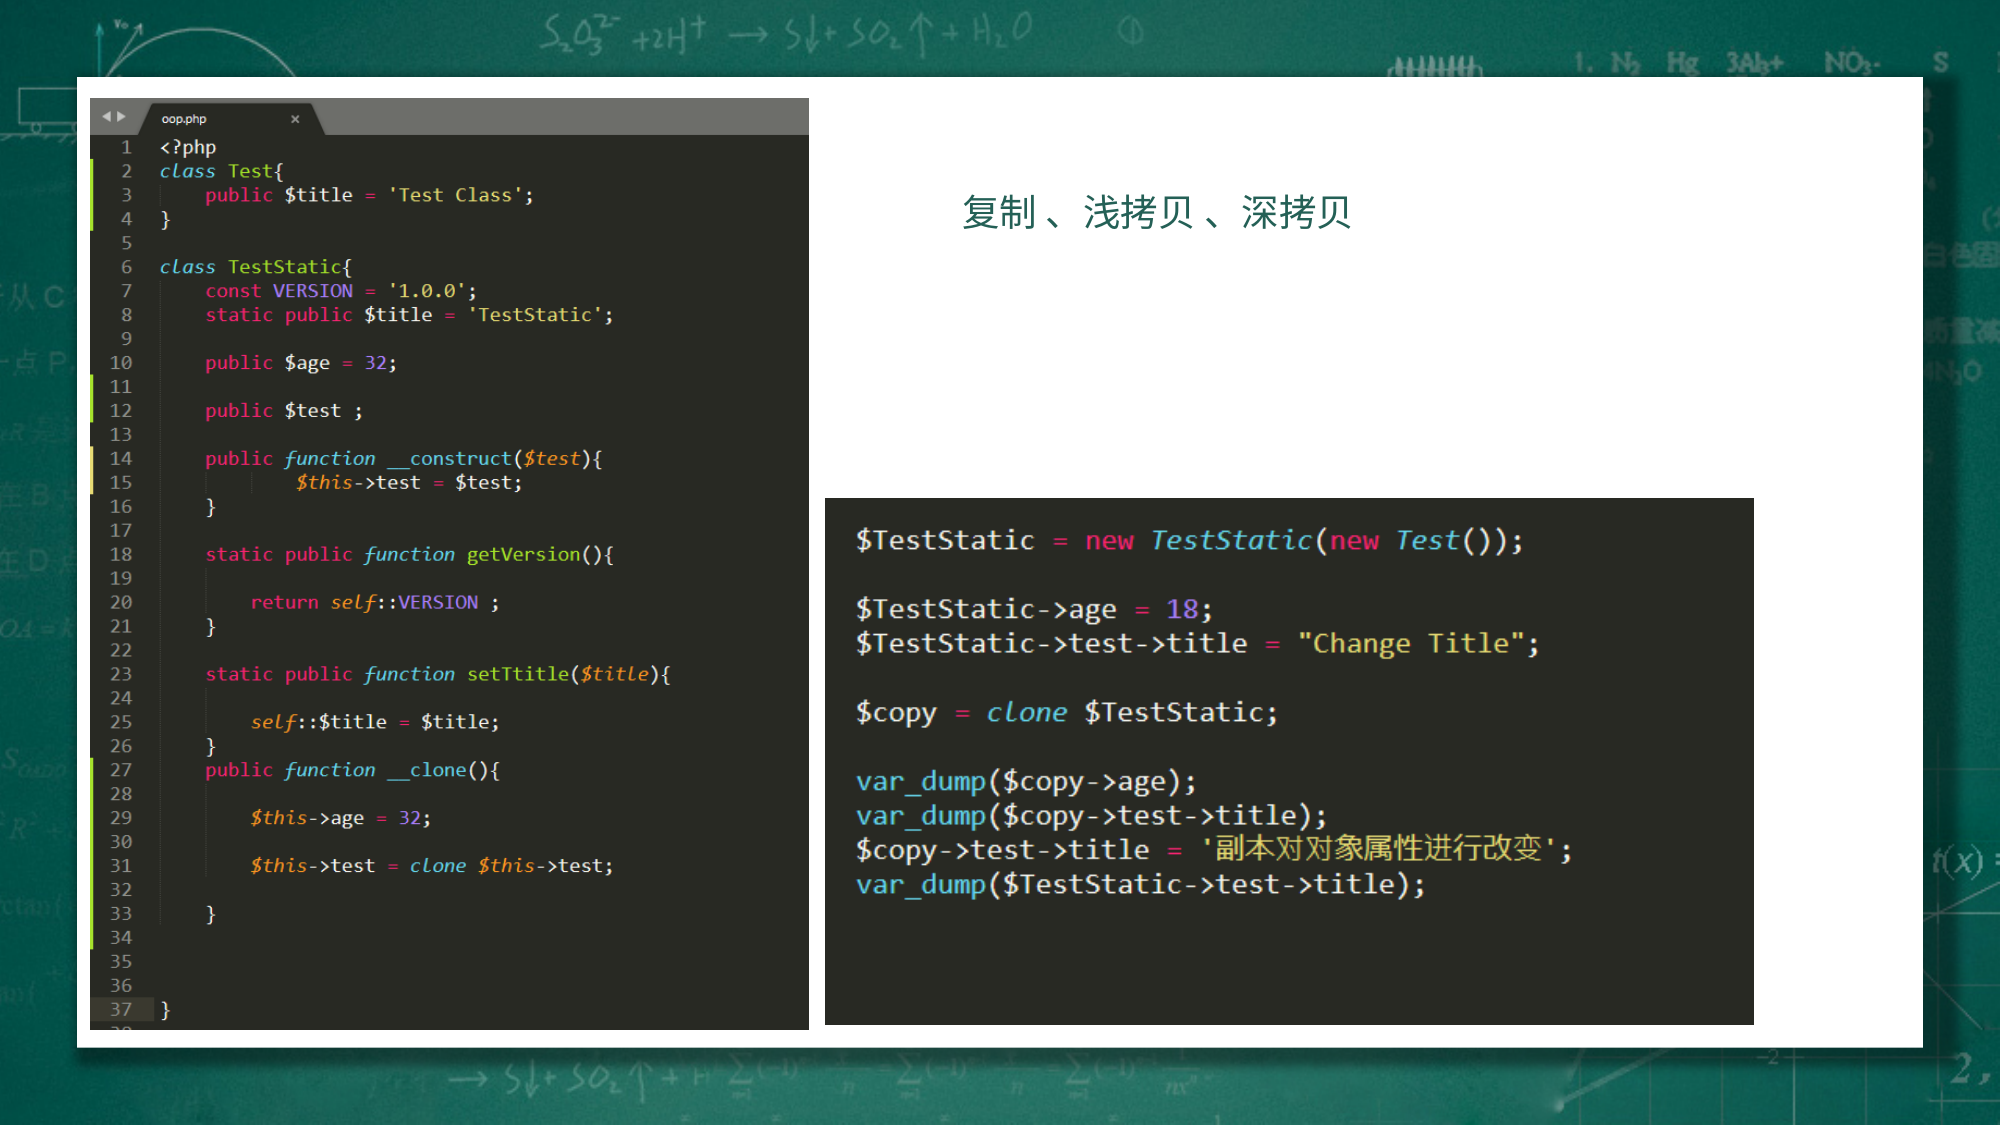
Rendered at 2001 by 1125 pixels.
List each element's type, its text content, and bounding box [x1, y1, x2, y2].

picture [0, 0, 2000, 1125]
text_box 复制 、浅拷贝 、深拷贝 [947, 181, 1659, 242]
